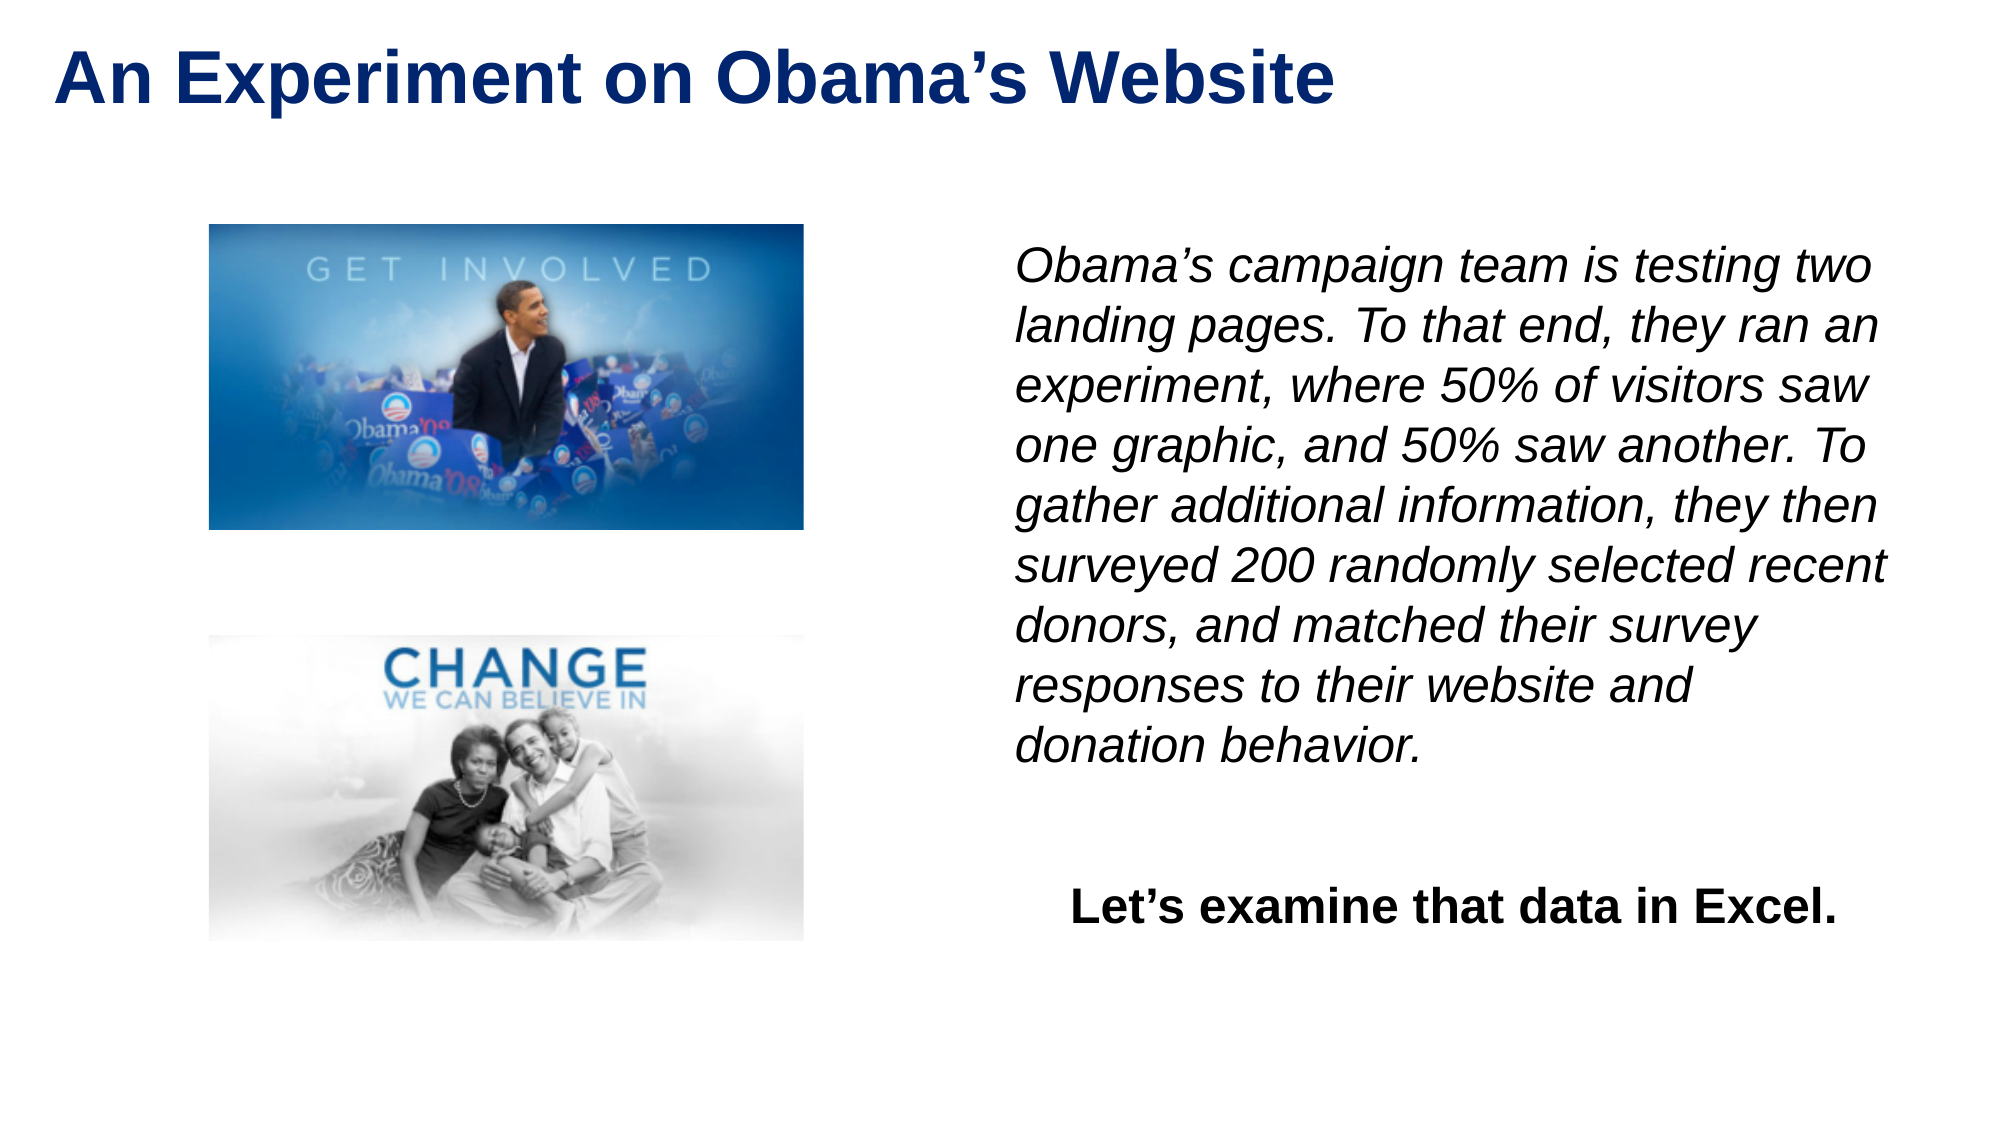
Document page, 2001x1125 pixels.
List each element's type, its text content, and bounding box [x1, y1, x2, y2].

picture [208, 635, 804, 941]
title An Experiment on Obama’s Website [0, 0, 2000, 159]
picture [208, 224, 804, 530]
list Obama’s campaign team is testing two landing pages. To that end, they ran an experiment, where 50% of visitors saw one graphic, and 50% saw another. To gather additional information, they then surveyed 200 randomly selected recent donors, and matched their survey responses to their website and donation behavior. Let’s examine that data in Excel. [999, 224, 1909, 1024]
